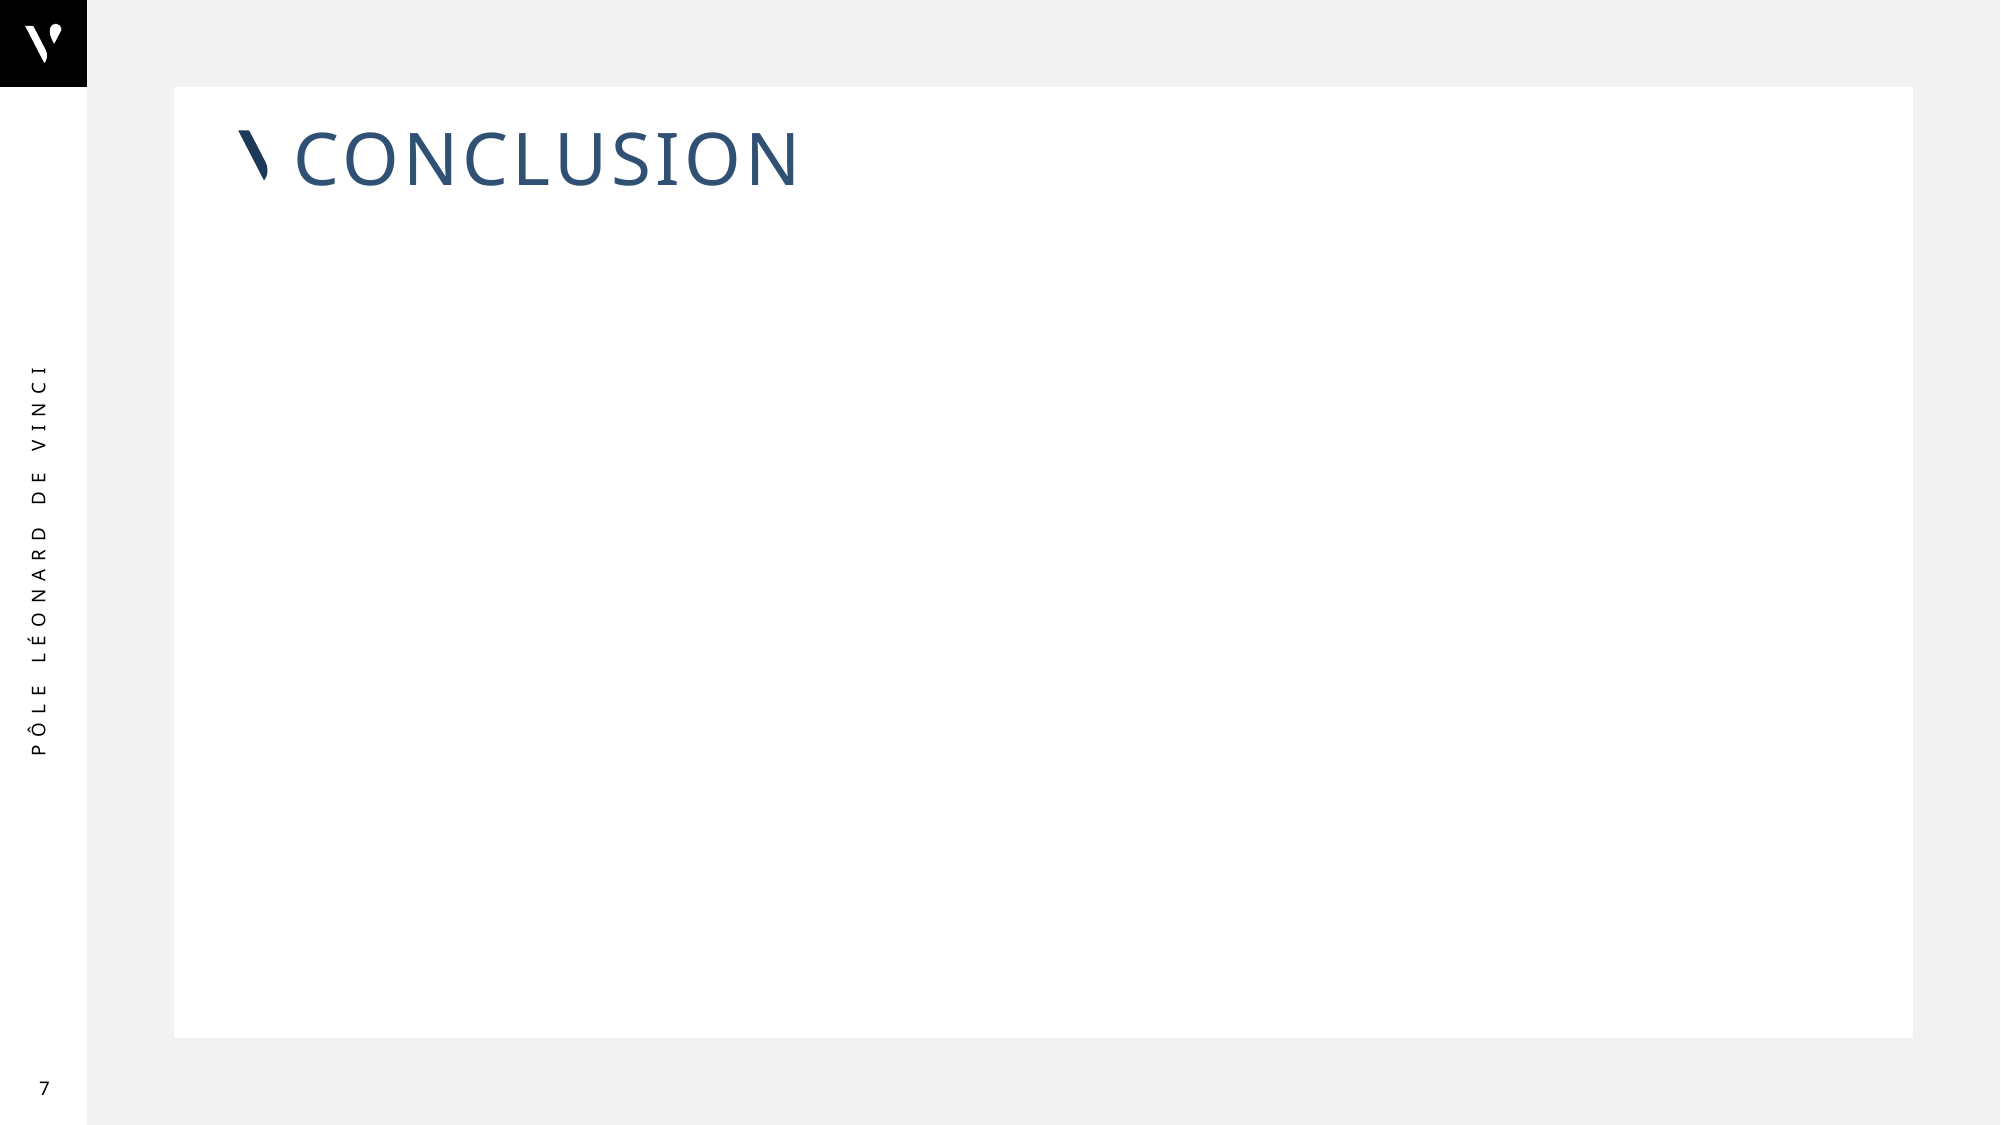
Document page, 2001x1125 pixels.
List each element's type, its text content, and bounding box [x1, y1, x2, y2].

slide_number 7 [9, 1077, 74, 1100]
title conclusion [293, 122, 1806, 201]
